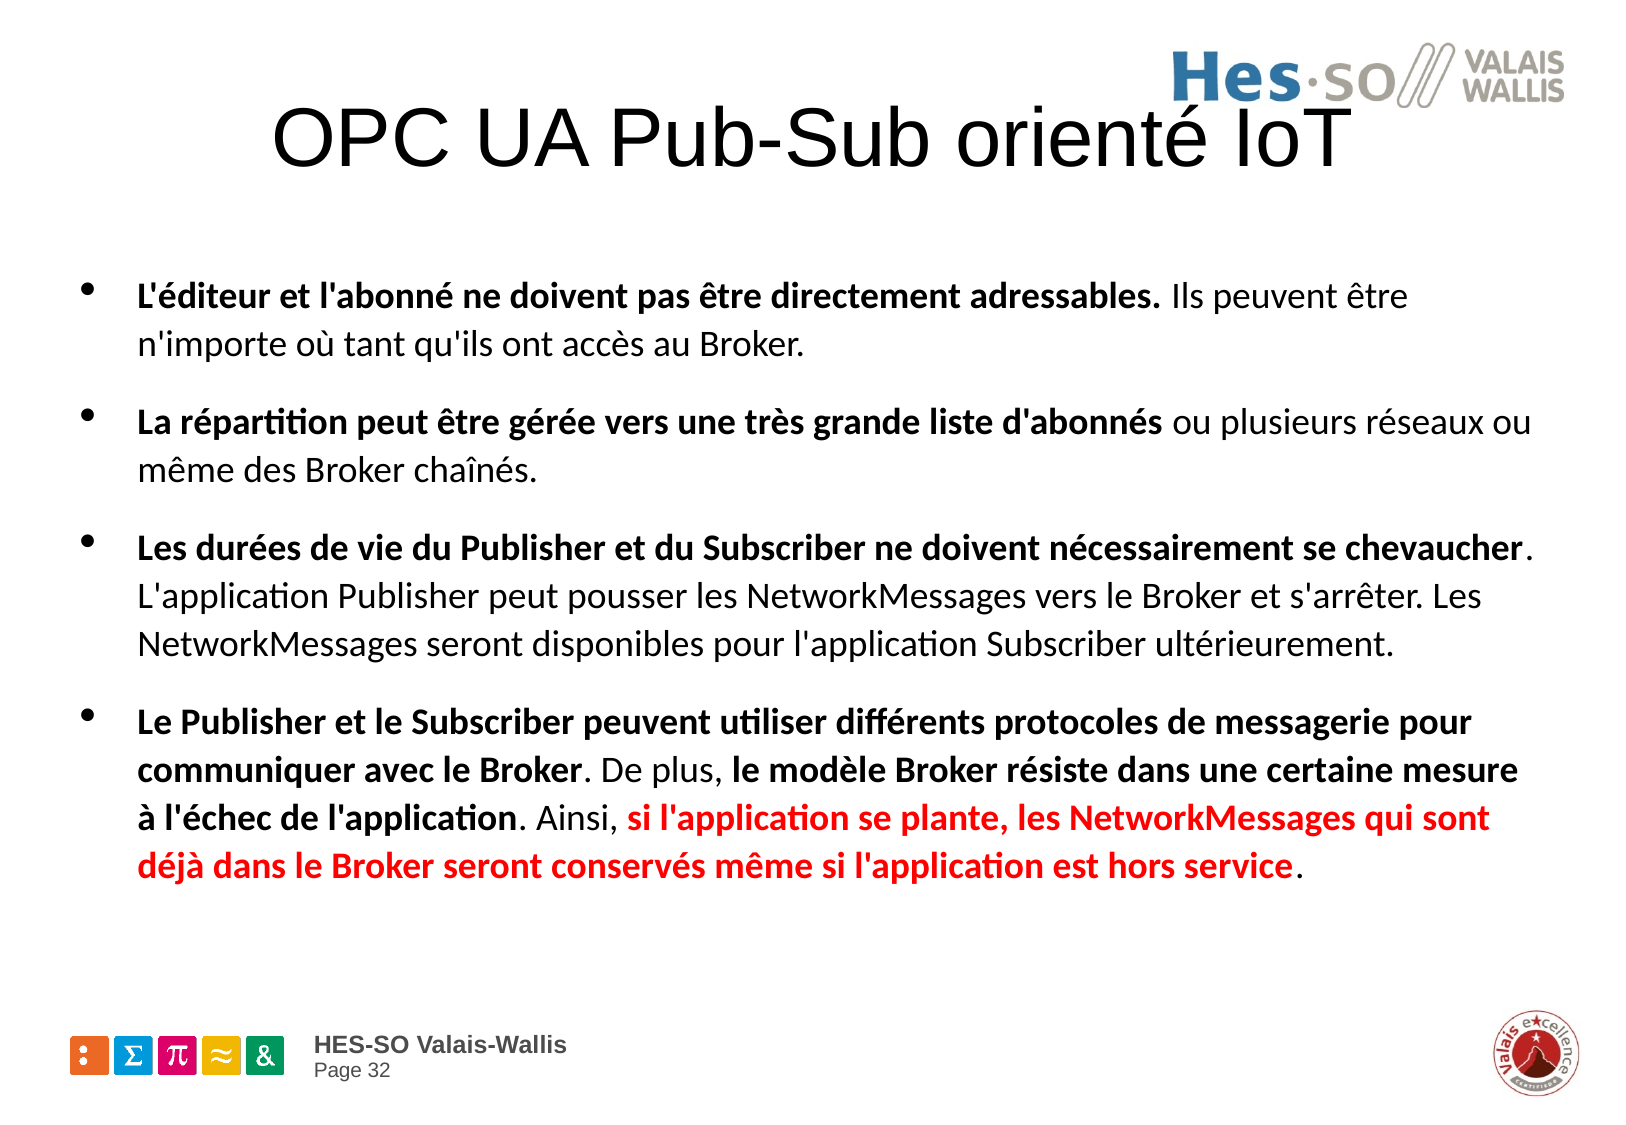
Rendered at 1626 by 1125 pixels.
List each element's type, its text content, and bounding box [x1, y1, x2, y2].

picture [153, 1036, 284, 1075]
list L'éditeur et l'abonné ne doivent pas être directement adressables. Ils peuvent être n'importe où tant qu'ils ont accès au Broker. La répartition peut être gérée vers une très grande liste d'abonnés ou plusieurs réseaux ou même des Broker chaînés. Les durées de vie du Publisher et du Subscriber ne doivent nécessairement se chevaucher. L'application Publisher peut pousser les NetworkMessages vers le Broker et s'arrêter. Les NetworkMessages seront disponibles pour l'application Subscriber ultérieurement. Le Publisher et le Subscriber peuvent utiliser différents protocoles de messagerie pour communiquer avec le Broker. De plus, le modèle Broker résiste dans une certaine mesure à l'échec de l'application. Ainsi, si l'application se plante, les NetworkMessages qui sont déjà dans le Broker seront conservés même si l'application est hors service. [81, 263, 1544, 1006]
picture [1173, 42, 1564, 108]
picture [70, 1036, 114, 1075]
picture [1491, 1008, 1581, 1098]
picture [126, 1059, 140, 1065]
picture [126, 1046, 141, 1057]
title OPC UA Pub-Sub orienté IoT [81, 45, 1544, 233]
